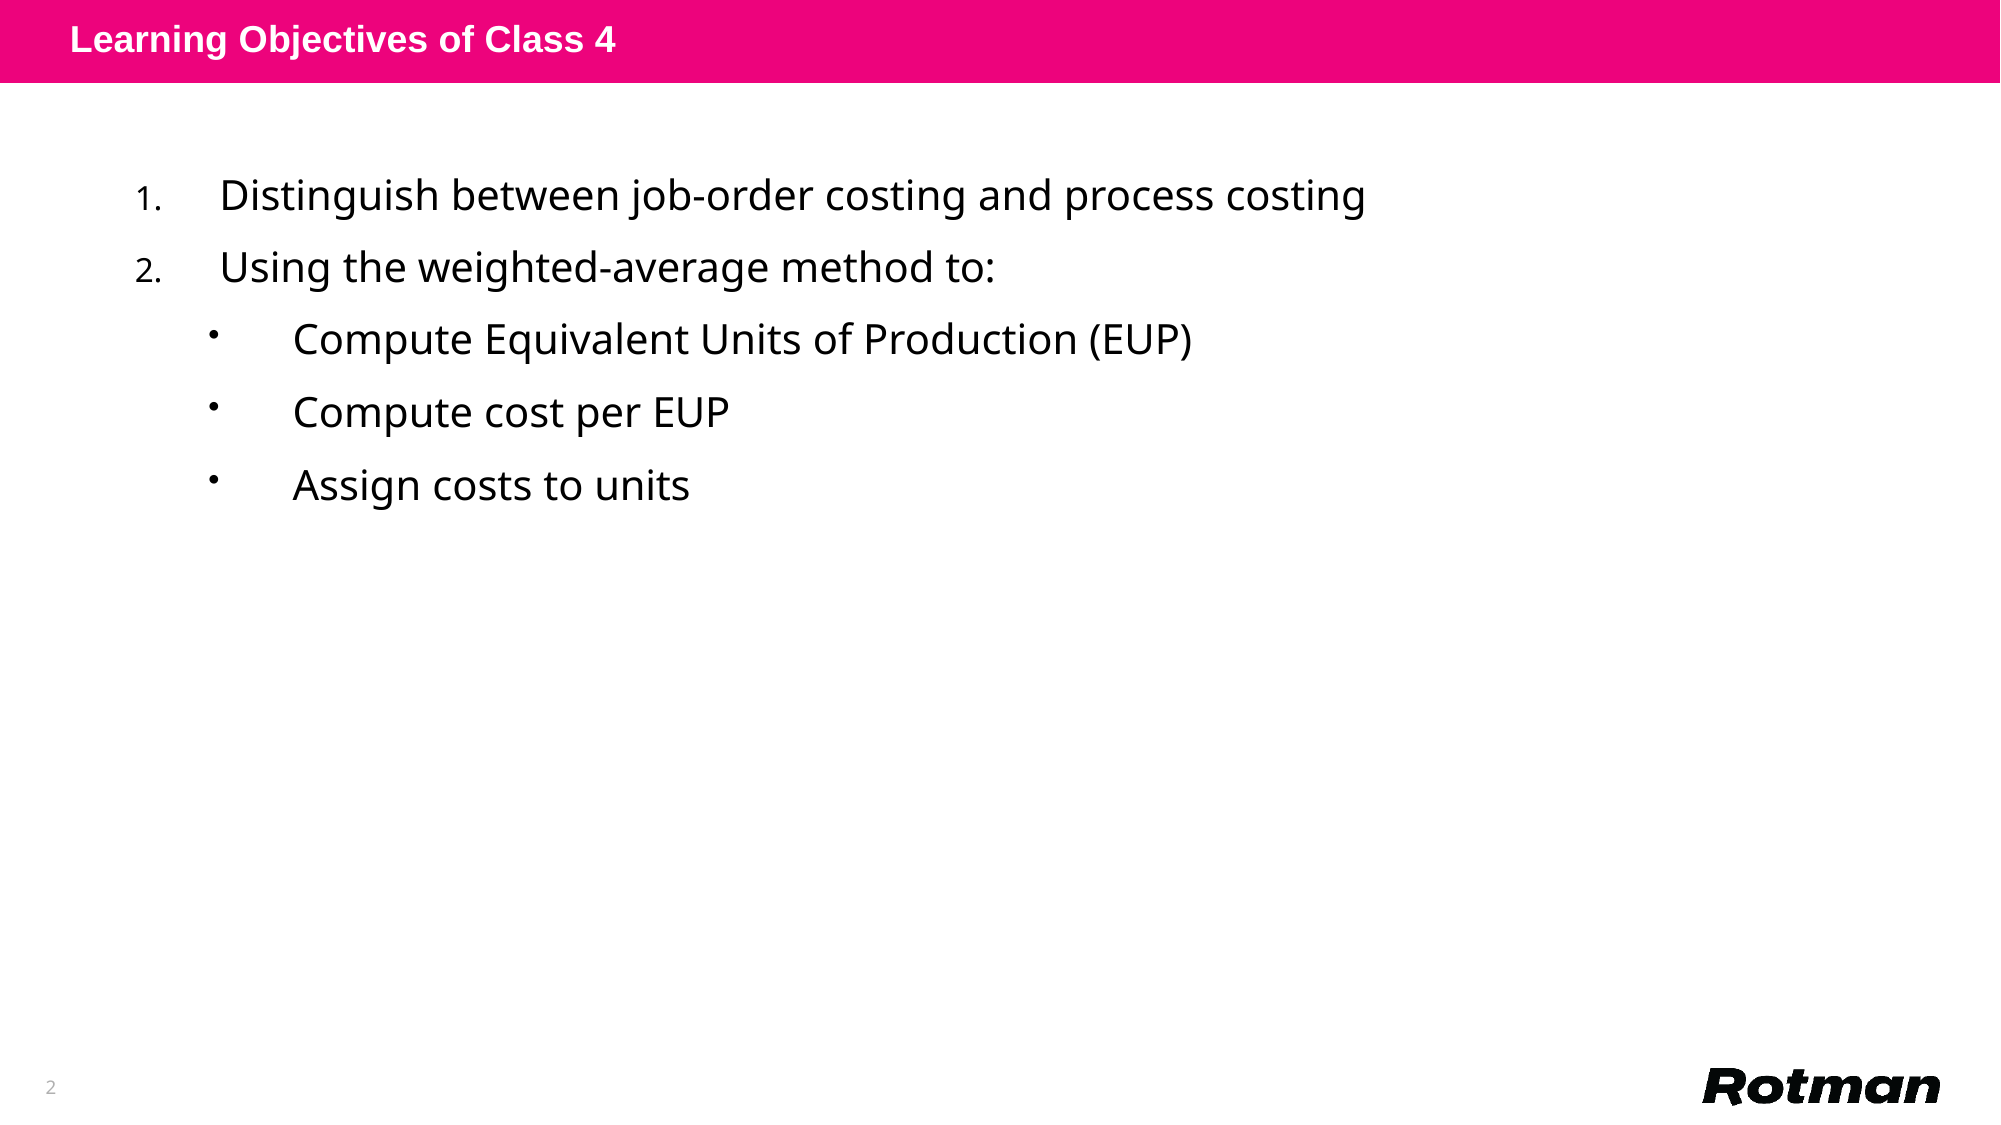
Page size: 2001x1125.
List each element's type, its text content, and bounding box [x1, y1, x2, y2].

slide_number 2 [39, 761, 118, 1125]
subtitle Learning Objectives of Class 4 [55, 0, 1630, 79]
text_box Distinguish between job-order costing and process costing Using the weighted-average method to: Compute Equivalent Units of Production (EUP) Compute cost per EUP Assign costs to units [117, 160, 1875, 516]
picture [1702, 1068, 1940, 1106]
